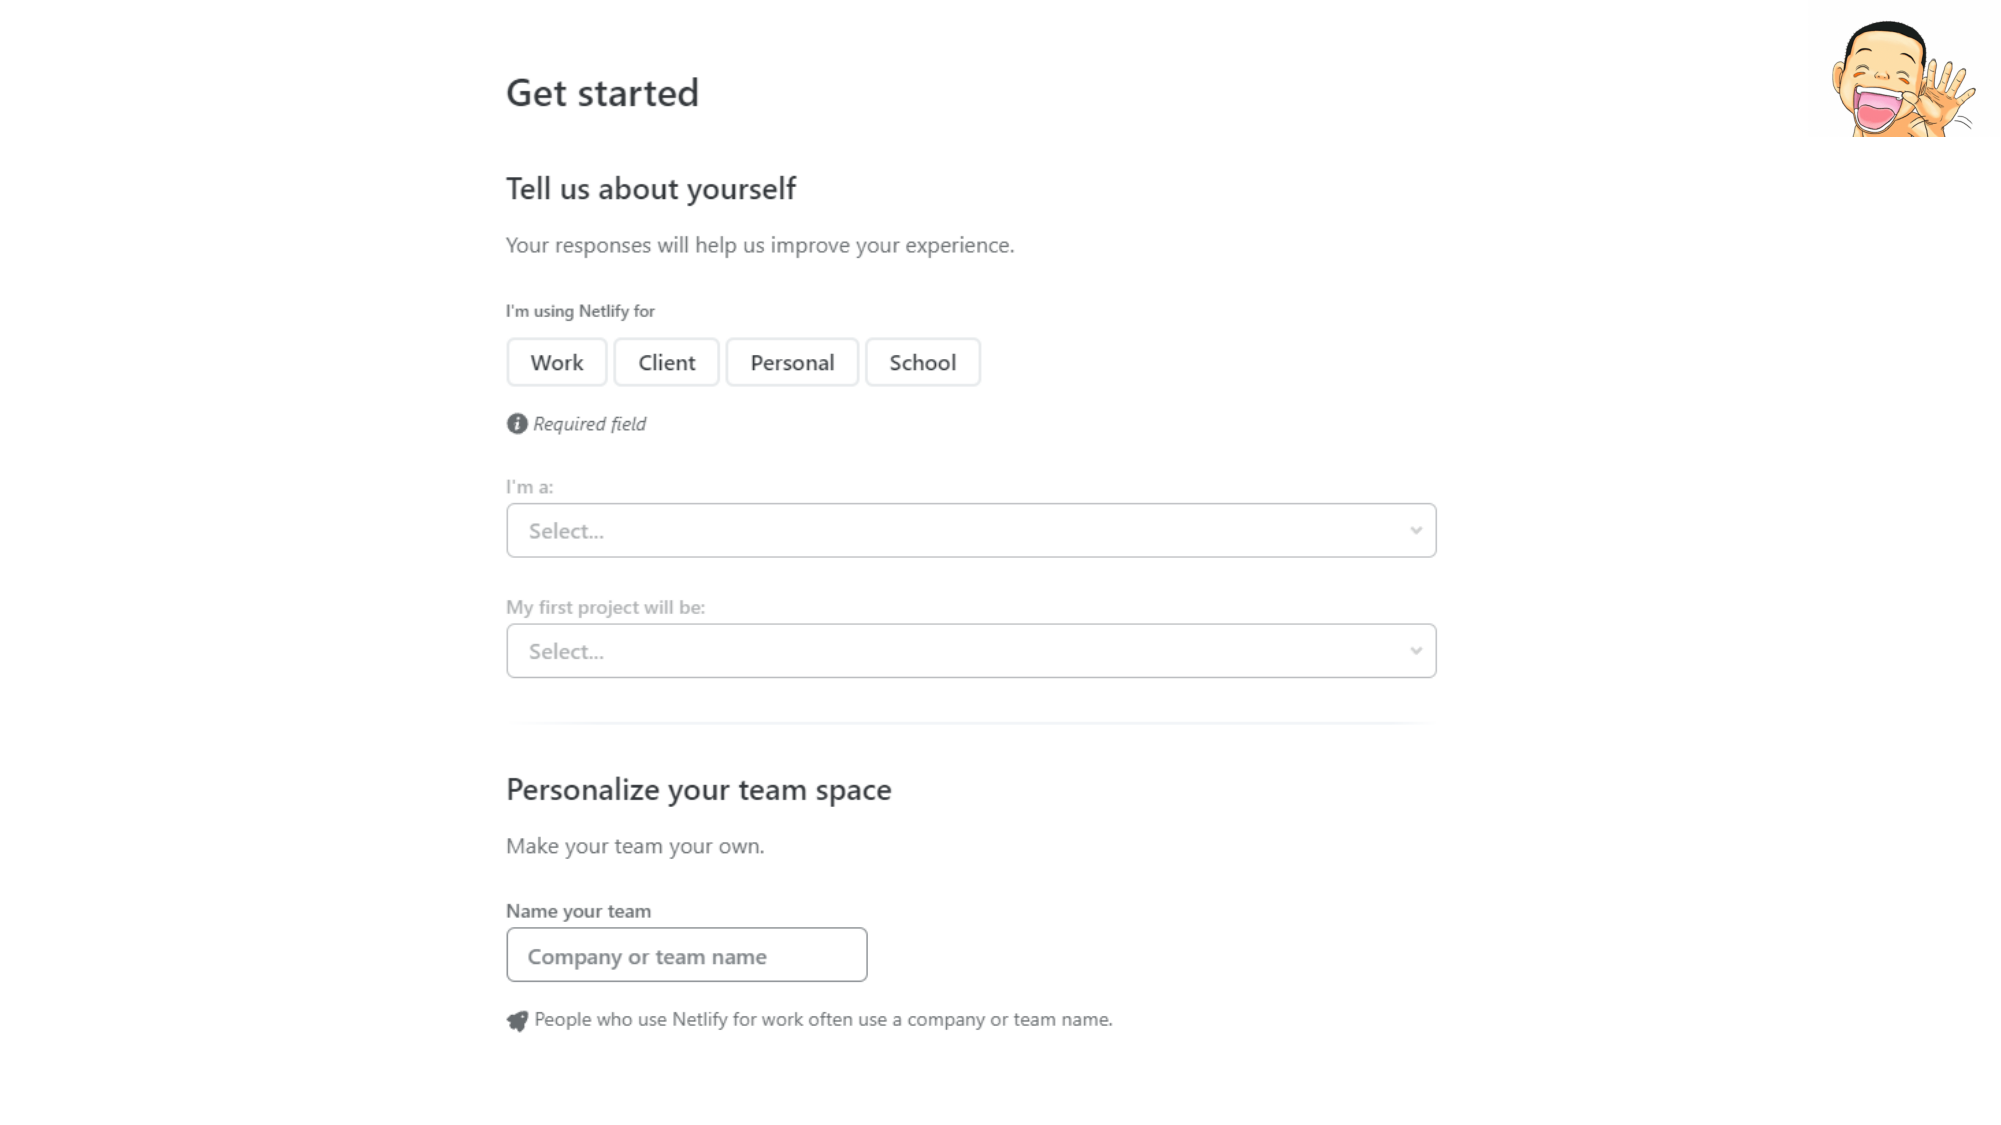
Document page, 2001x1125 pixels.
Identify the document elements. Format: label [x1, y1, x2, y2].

picture [1808, 0, 2000, 137]
picture [437, 31, 1563, 1093]
